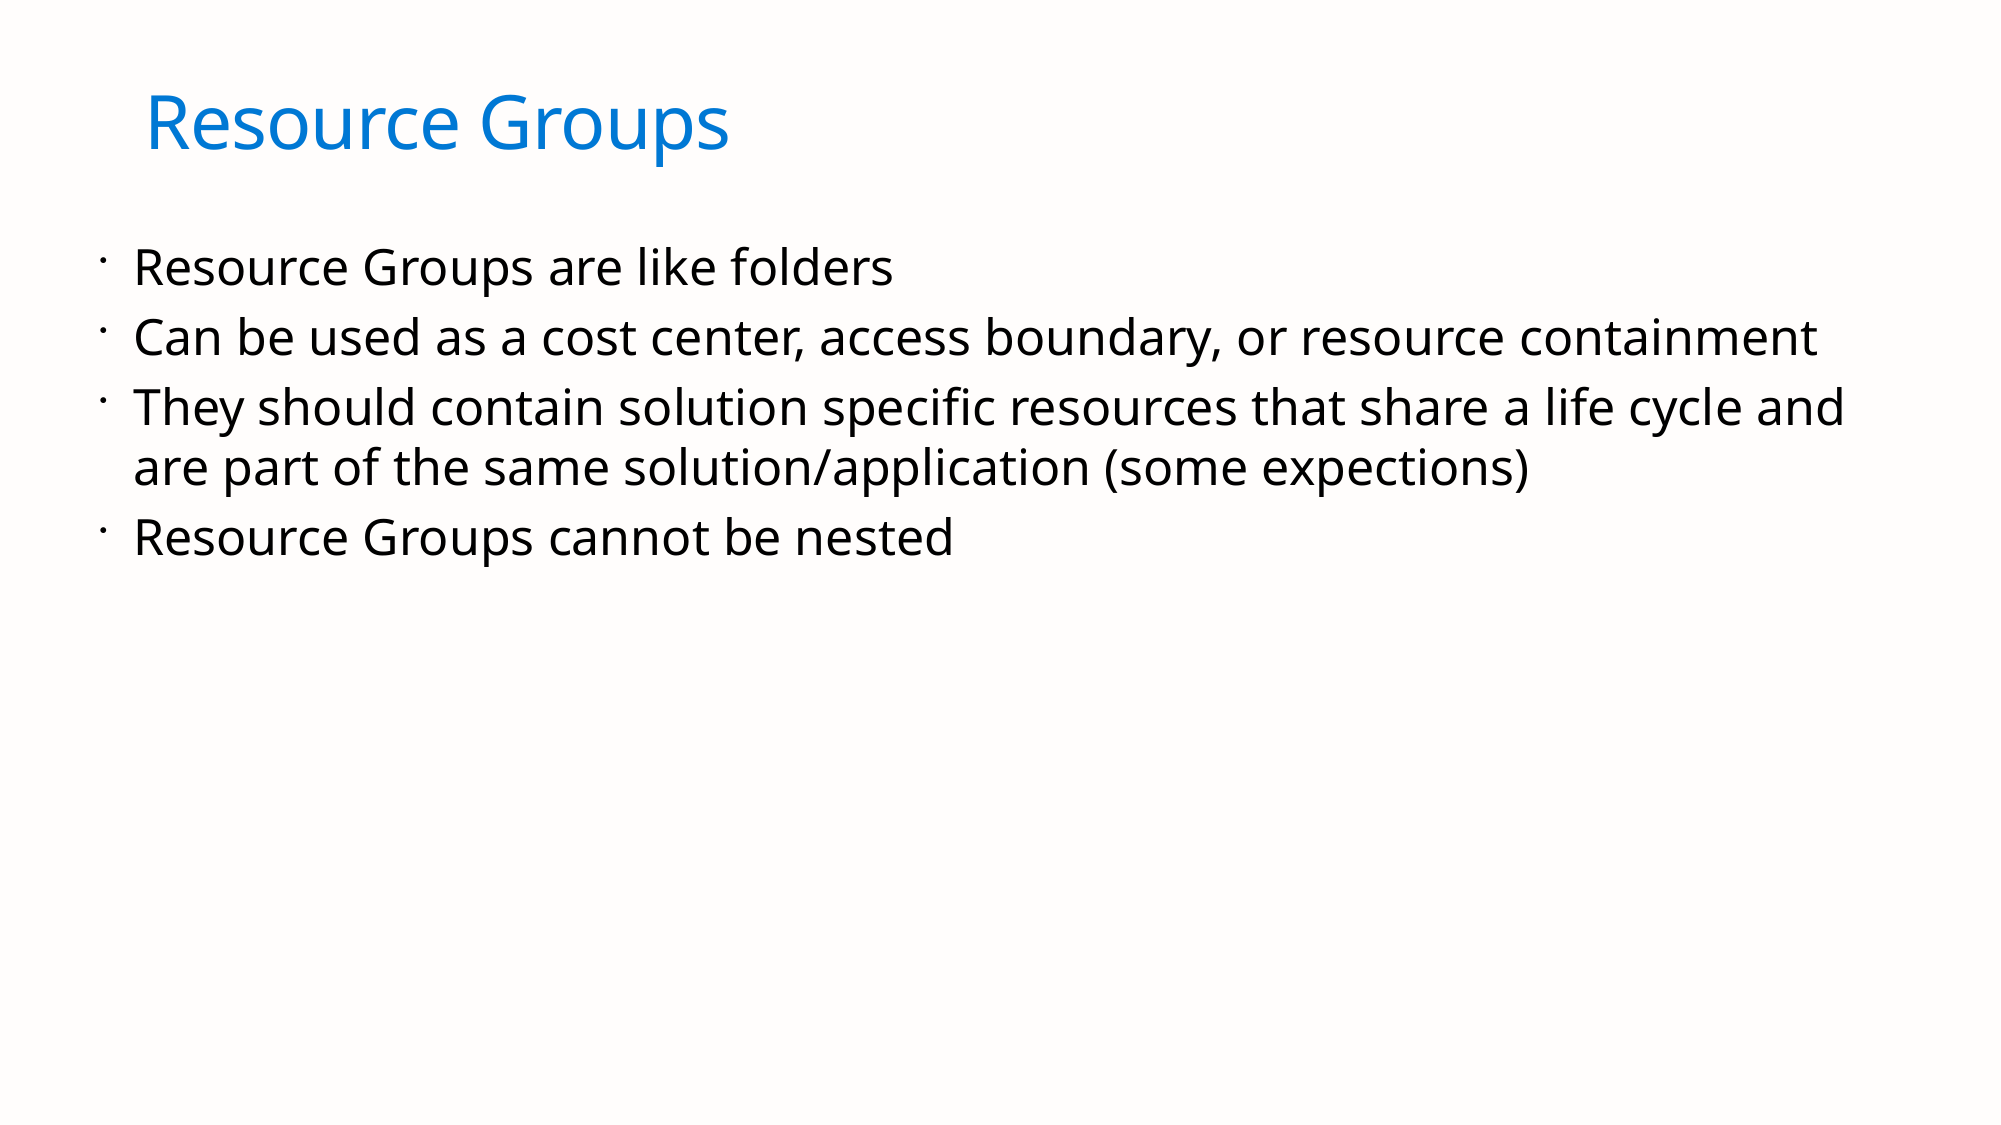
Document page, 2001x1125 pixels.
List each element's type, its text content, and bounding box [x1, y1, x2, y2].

list Resource Groups are like folders Can be used as a cost center, access boundary, or resource containment They should contain solution specific resources that share a life cycle and are part of the same solution/application (some expections) Resource Groups cannot be nested [95, 235, 1904, 575]
title Resource Groups [144, 75, 1857, 166]
